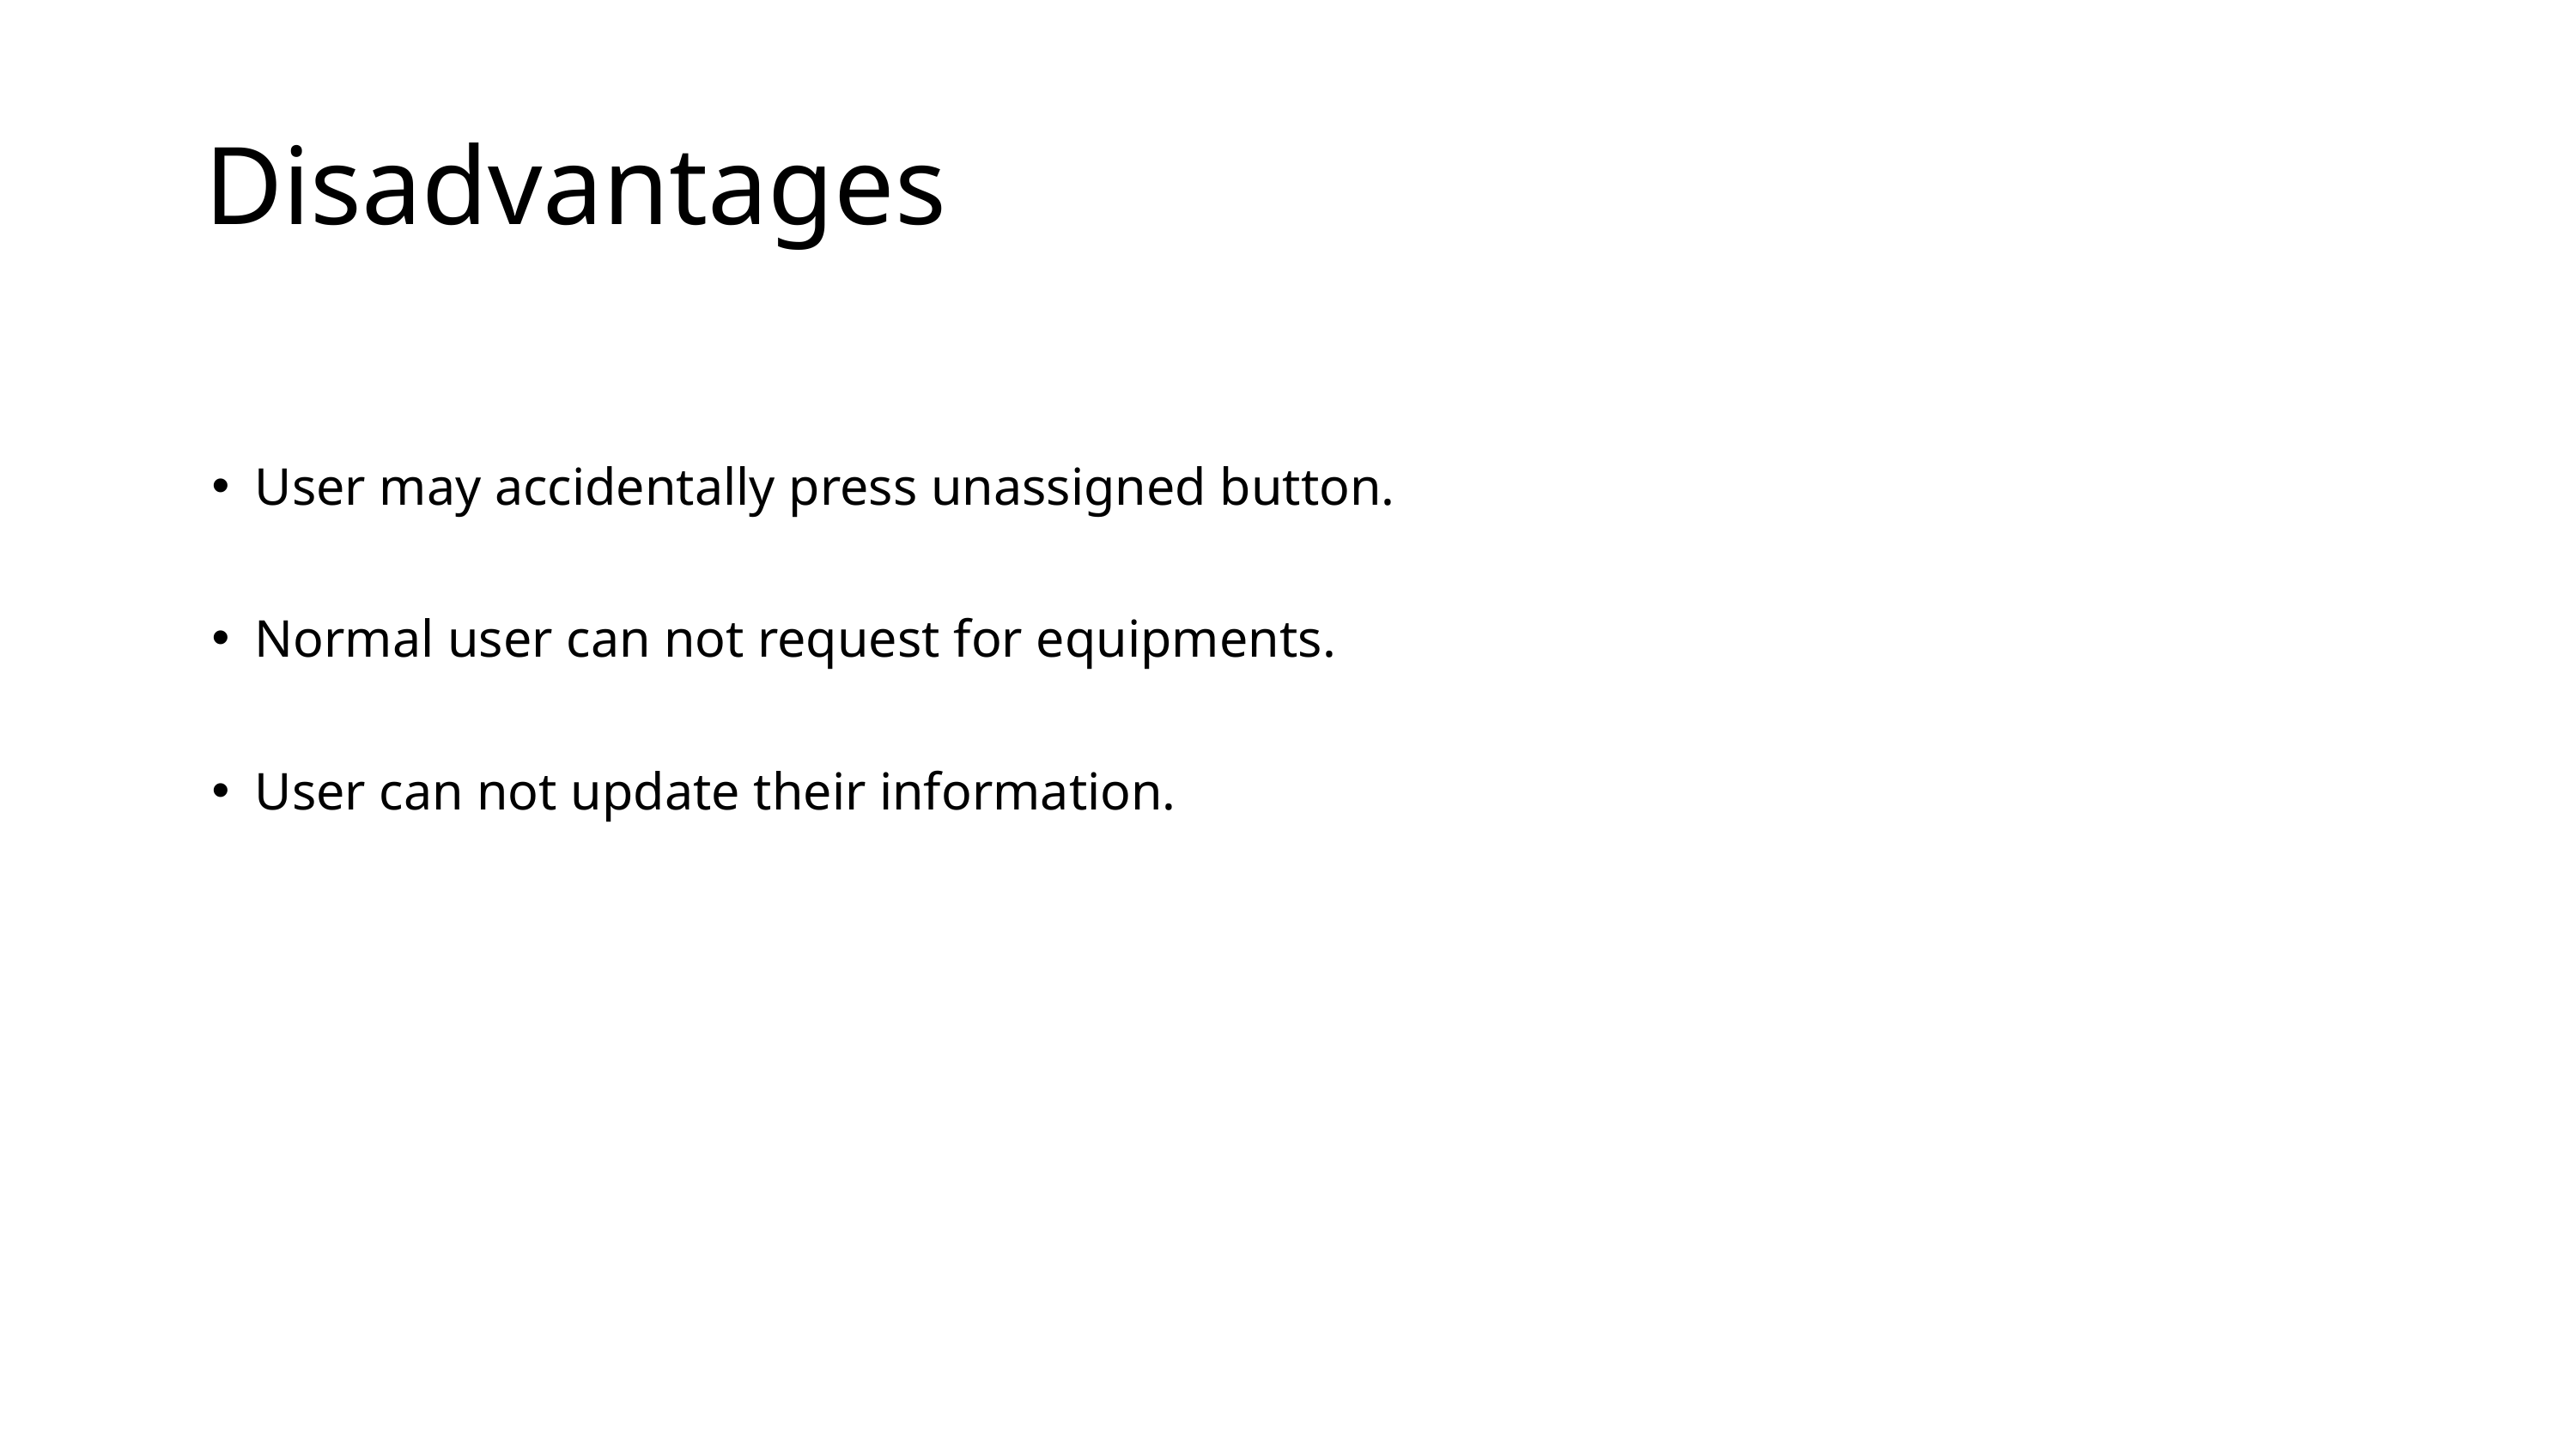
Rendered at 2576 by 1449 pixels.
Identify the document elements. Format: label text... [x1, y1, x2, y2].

text_box User may accidentally press unassigned button. Normal user can not request for equipments. User can not update their information. [168, 439, 2287, 897]
text_box Disadvantages [204, 117, 1034, 246]
